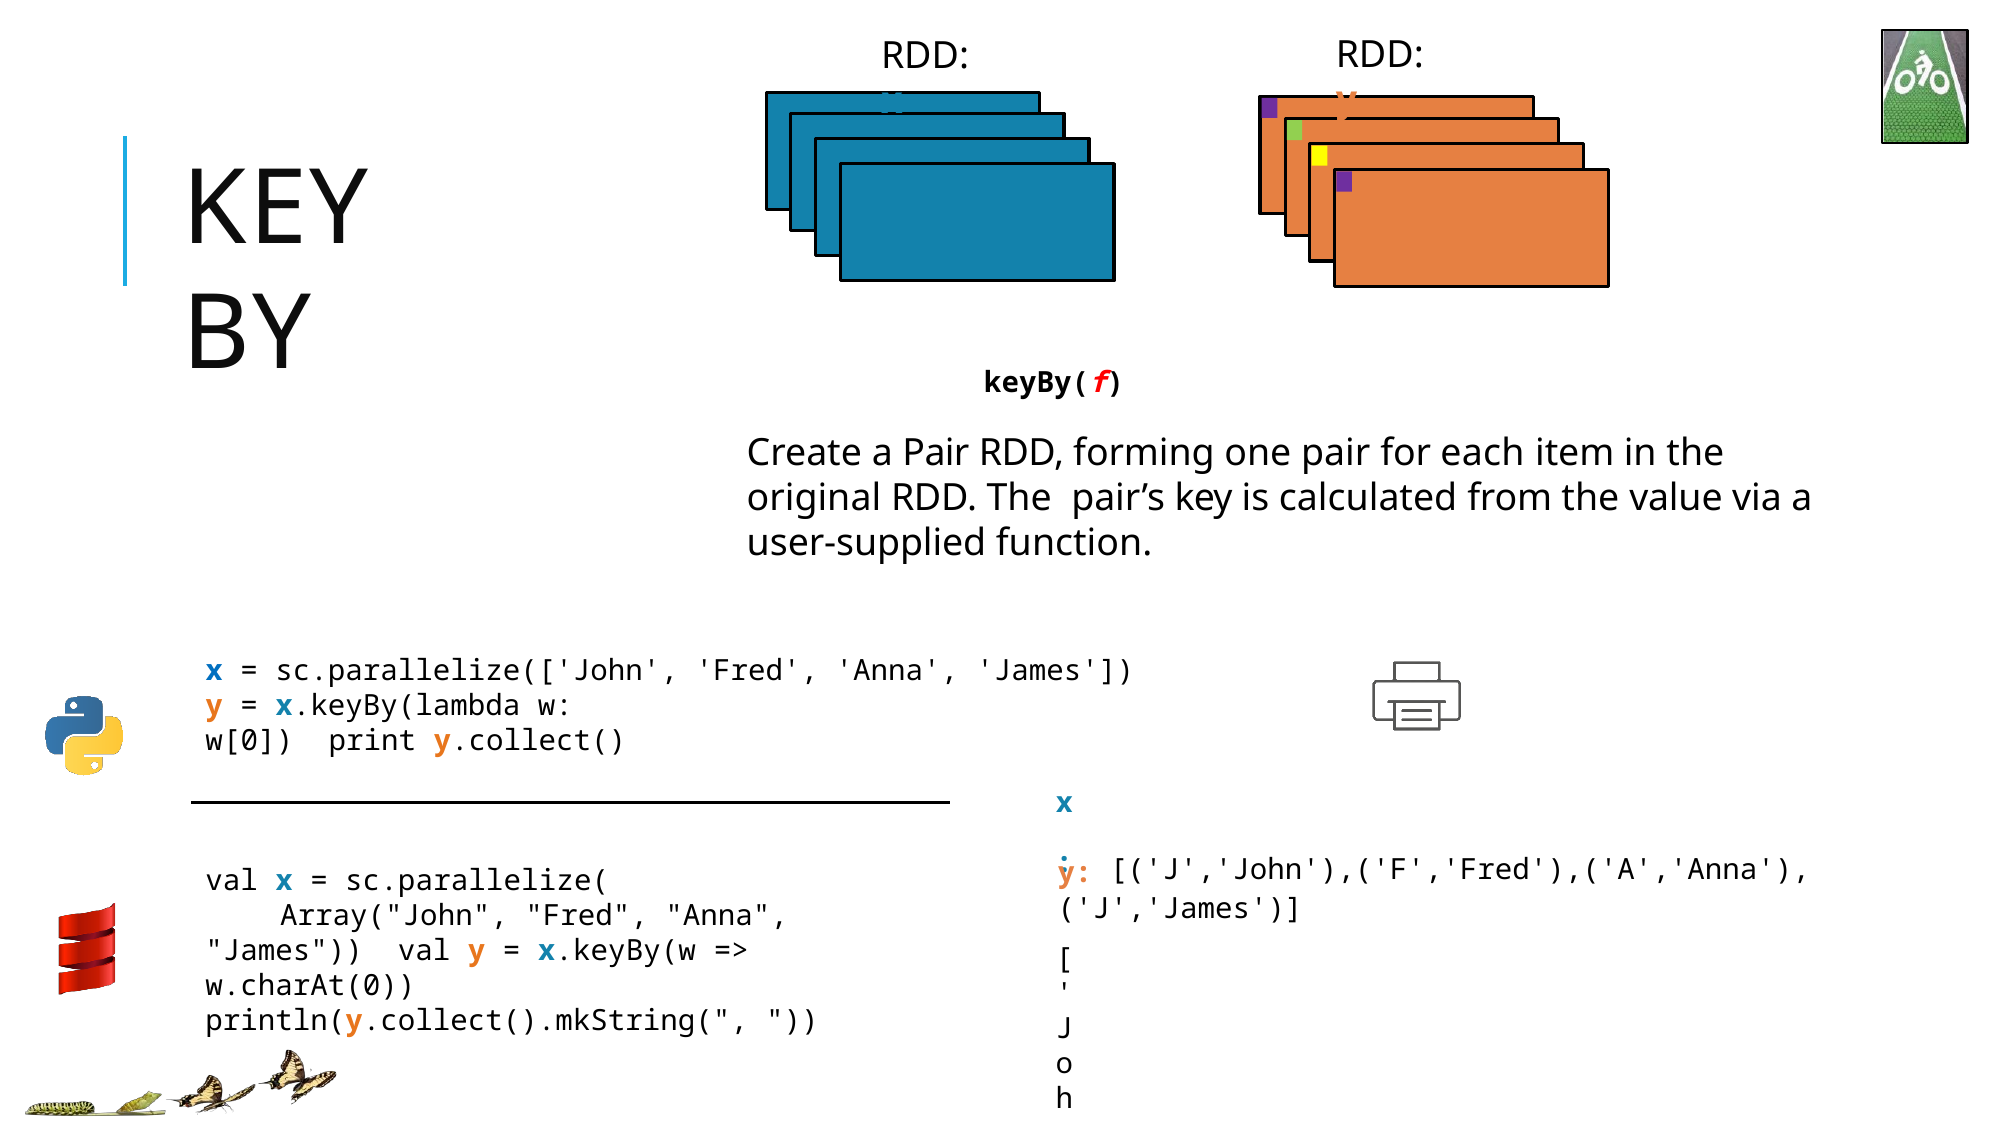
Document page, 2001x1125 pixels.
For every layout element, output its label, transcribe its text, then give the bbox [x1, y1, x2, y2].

text_box KEYBY [180, 139, 384, 390]
text_box [1334, 169, 1609, 287]
text_box y: [('J','John'),('F','Fred'),('A','Anna'),('J','James')] [1055, 829, 1979, 925]
title RDD: x [879, 31, 986, 138]
text_box [1336, 171, 1352, 192]
text_box [1882, 29, 1968, 143]
text_box val x = sc.parallelize( Array("John", "Fred", "Anna", "James")) val y = x.keyBy(w => w.charAt(0)) println(y.collect().mkString(", ")) [203, 861, 912, 1037]
text_box [986, 113, 1065, 138]
text_box [19, 1046, 349, 1125]
text_box [1286, 120, 1303, 141]
text_box [1261, 97, 1278, 118]
text_box [1309, 143, 1584, 262]
text_box x = sc.parallelize(['John', 'Fred', 'Anna', 'James']) y = x.keyBy(lambda w: w[0]) print y.collect() x: ['John', 'Fred', 'Anna', 'James'] [203, 651, 1640, 1125]
text_box [1260, 96, 1333, 214]
text_box [766, 92, 879, 210]
text_box [1311, 145, 1328, 166]
text_box [1441, 96, 1534, 118]
text_box keyBy(f) Create a Pair RDD, forming one pair for each item in the original RDD. The pair’s key is calculated from the value via a user-supplied function. [744, 363, 1860, 563]
text_box [52, 901, 116, 995]
text_box [840, 163, 1115, 281]
text_box [790, 113, 879, 231]
text_box [815, 138, 1090, 256]
text_box [986, 92, 1040, 113]
text_box [1285, 118, 1559, 236]
text_box RDD: y [1333, 30, 1441, 121]
text_box [37, 688, 130, 782]
